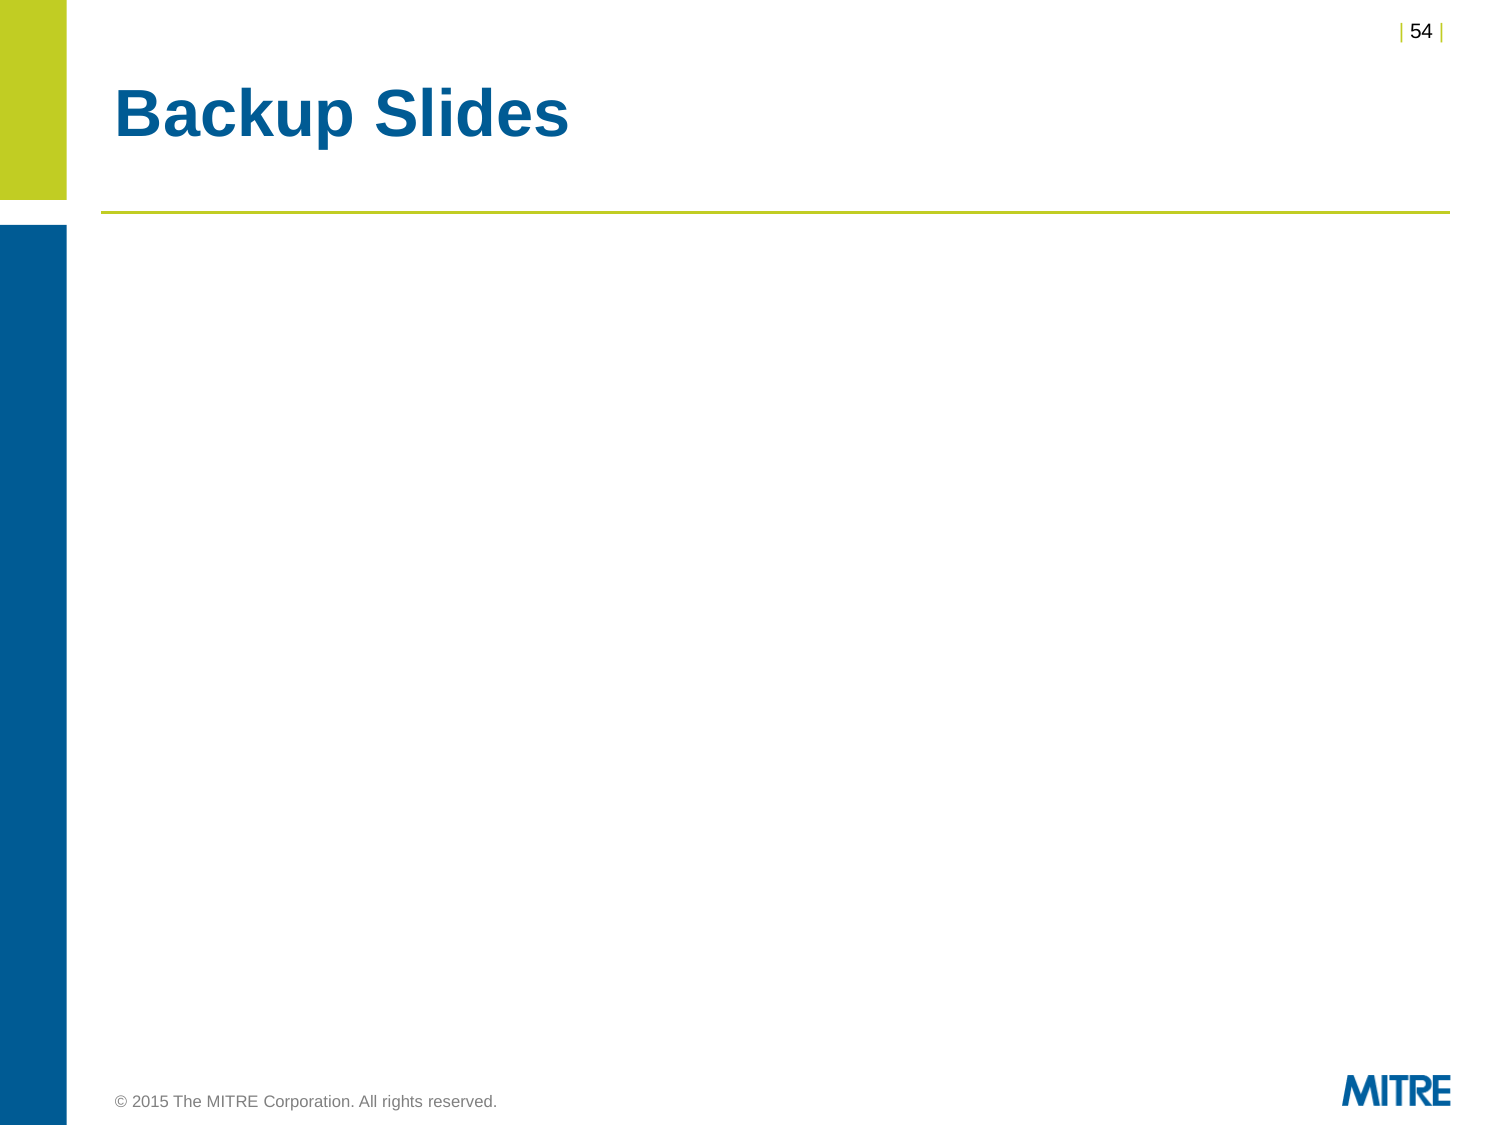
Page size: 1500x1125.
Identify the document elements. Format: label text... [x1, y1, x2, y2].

title Backup Slides [99, 45, 1450, 188]
picture [1342, 1072, 1453, 1113]
